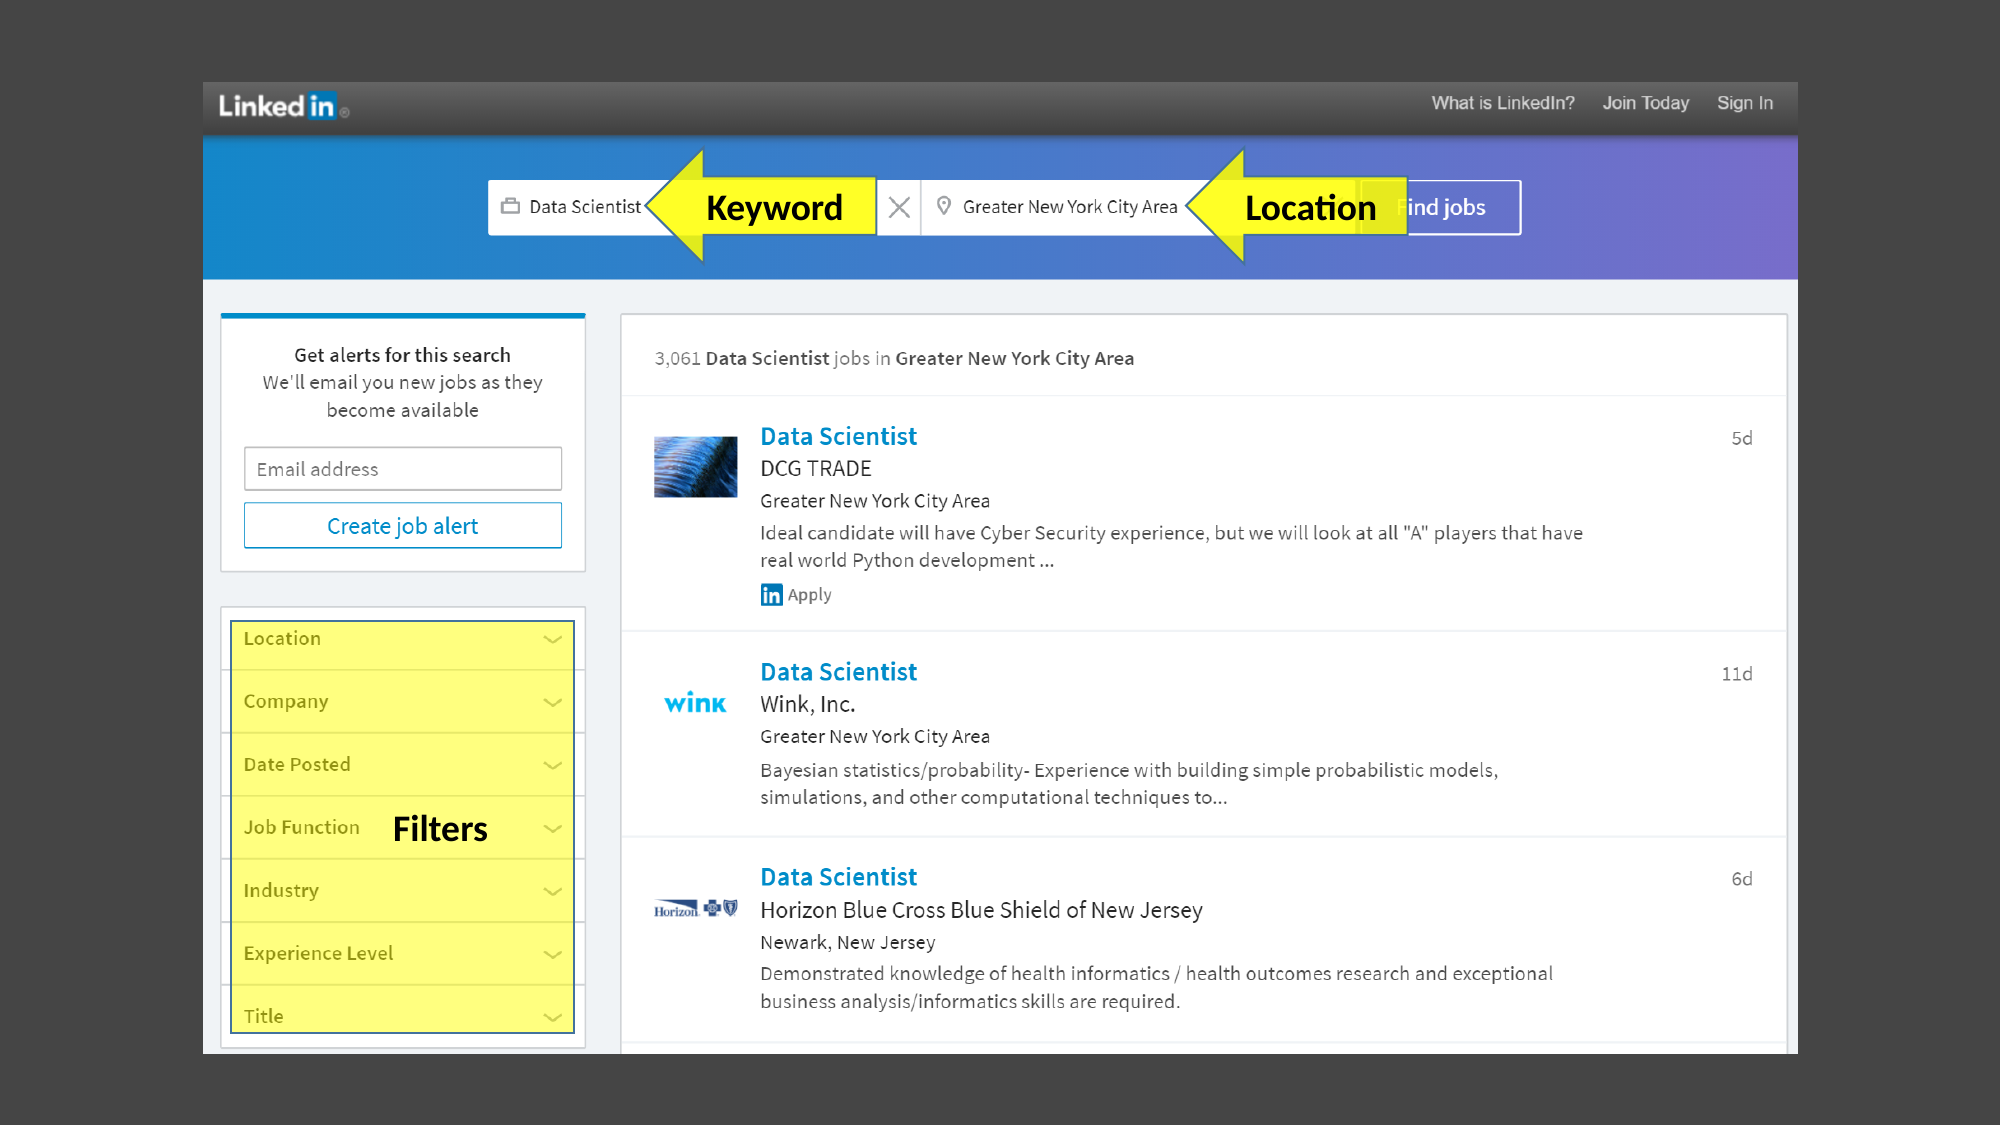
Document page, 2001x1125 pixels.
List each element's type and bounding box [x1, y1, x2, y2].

picture [202, 82, 1798, 1054]
